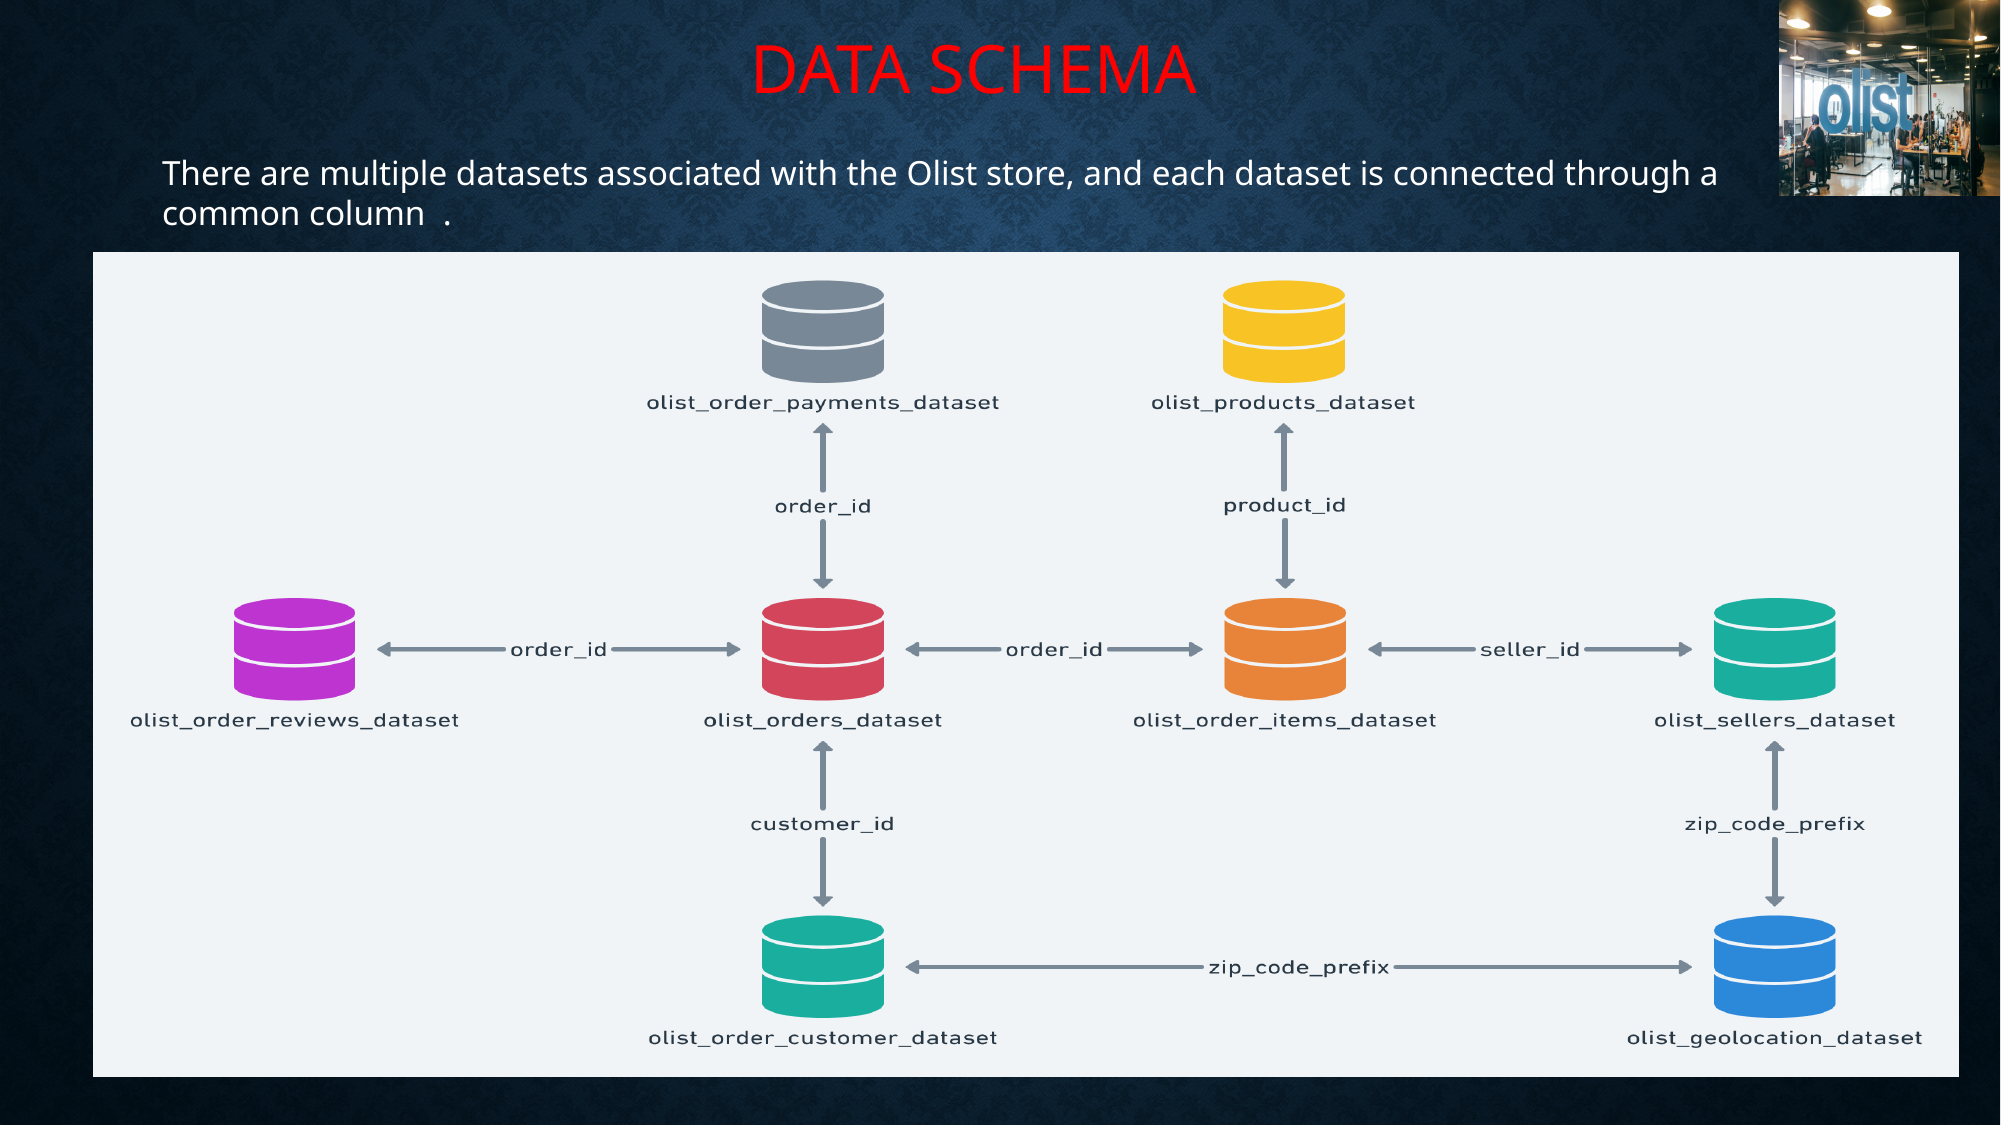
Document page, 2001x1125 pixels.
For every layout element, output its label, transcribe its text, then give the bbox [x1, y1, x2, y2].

picture [1778, 0, 2000, 197]
text_box DATA SCHEMA There are multiple datasets associated with the Olist store, and each dataset is connected through a common column . [147, 19, 1801, 240]
picture [92, 251, 1960, 1078]
